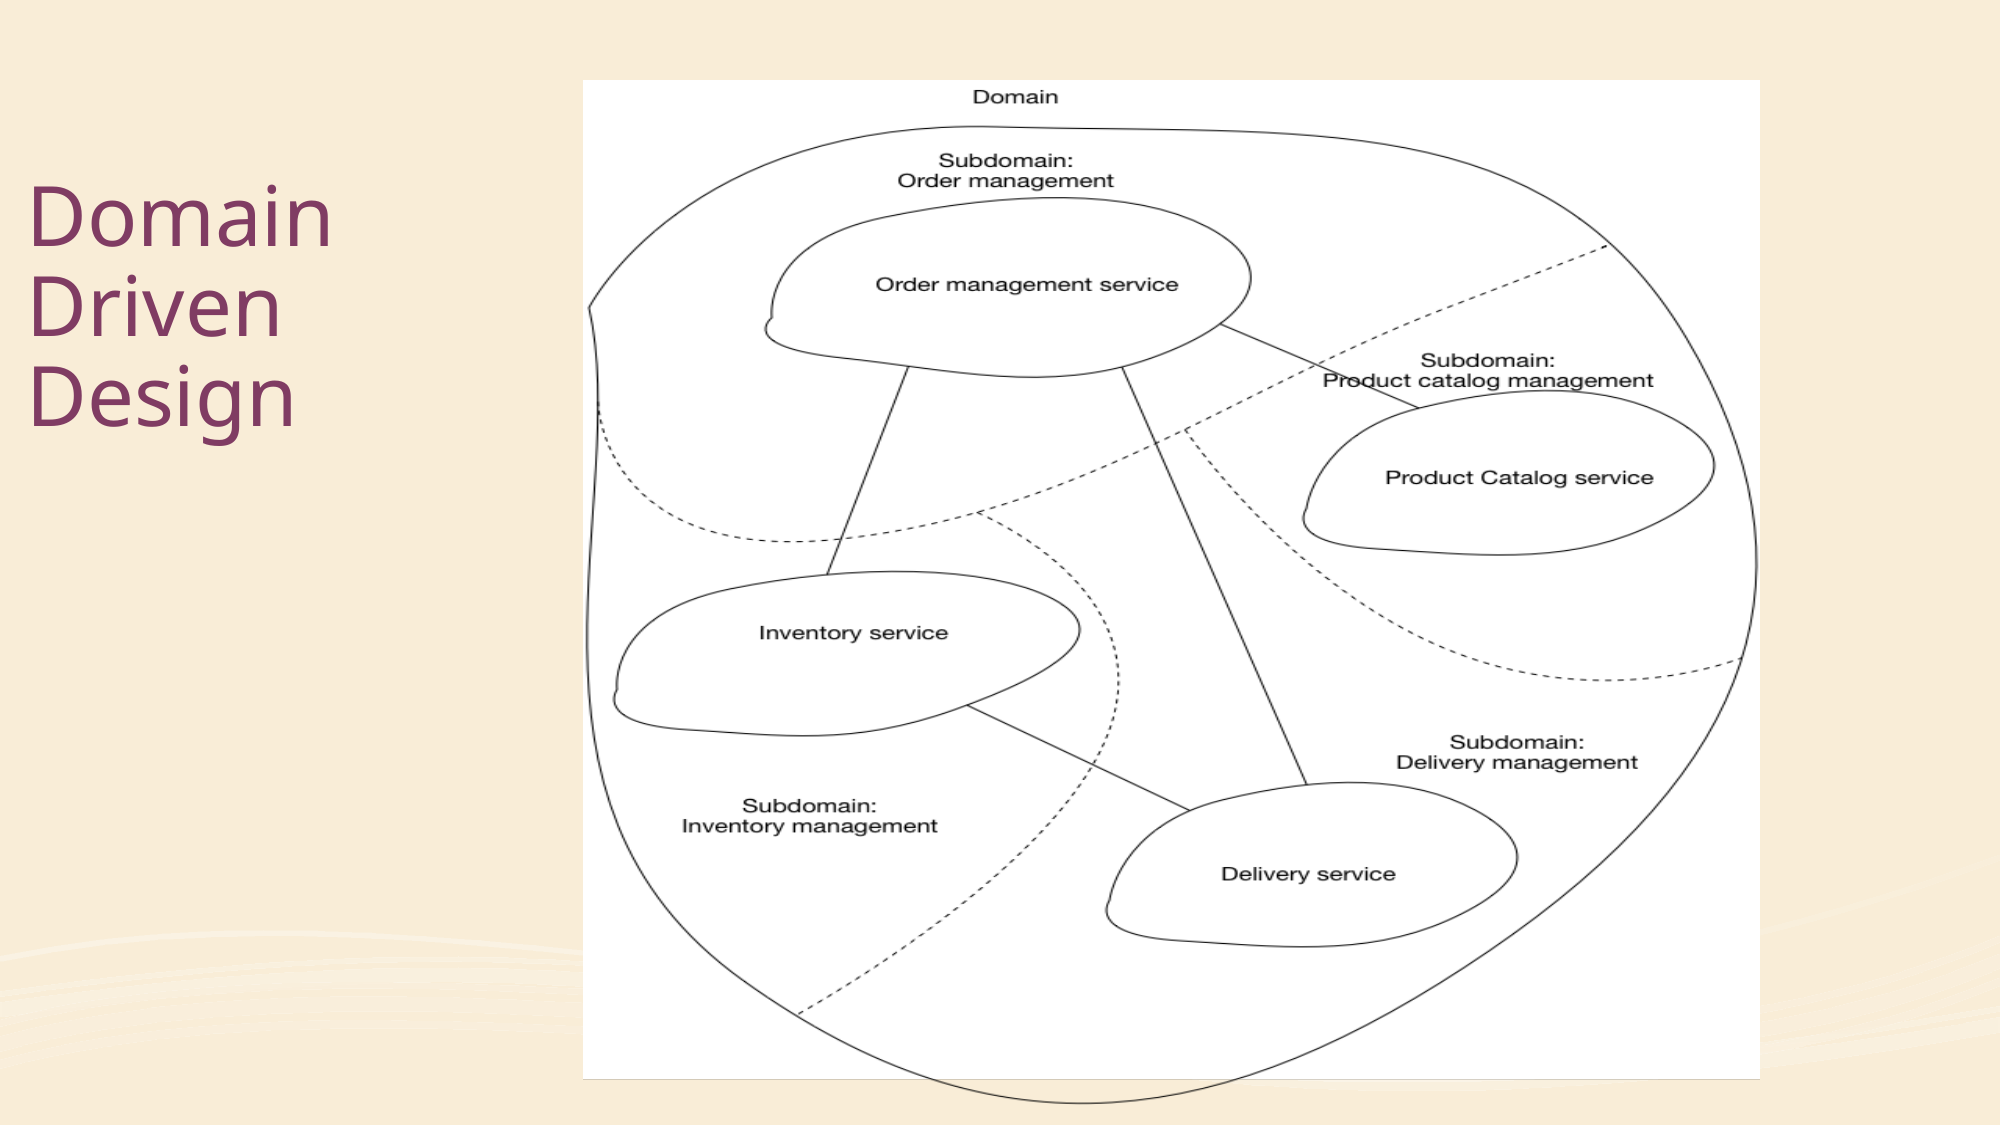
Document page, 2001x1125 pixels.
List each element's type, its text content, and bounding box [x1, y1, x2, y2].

title Domain Driven Design [11, 252, 526, 453]
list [583, 80, 1760, 1106]
